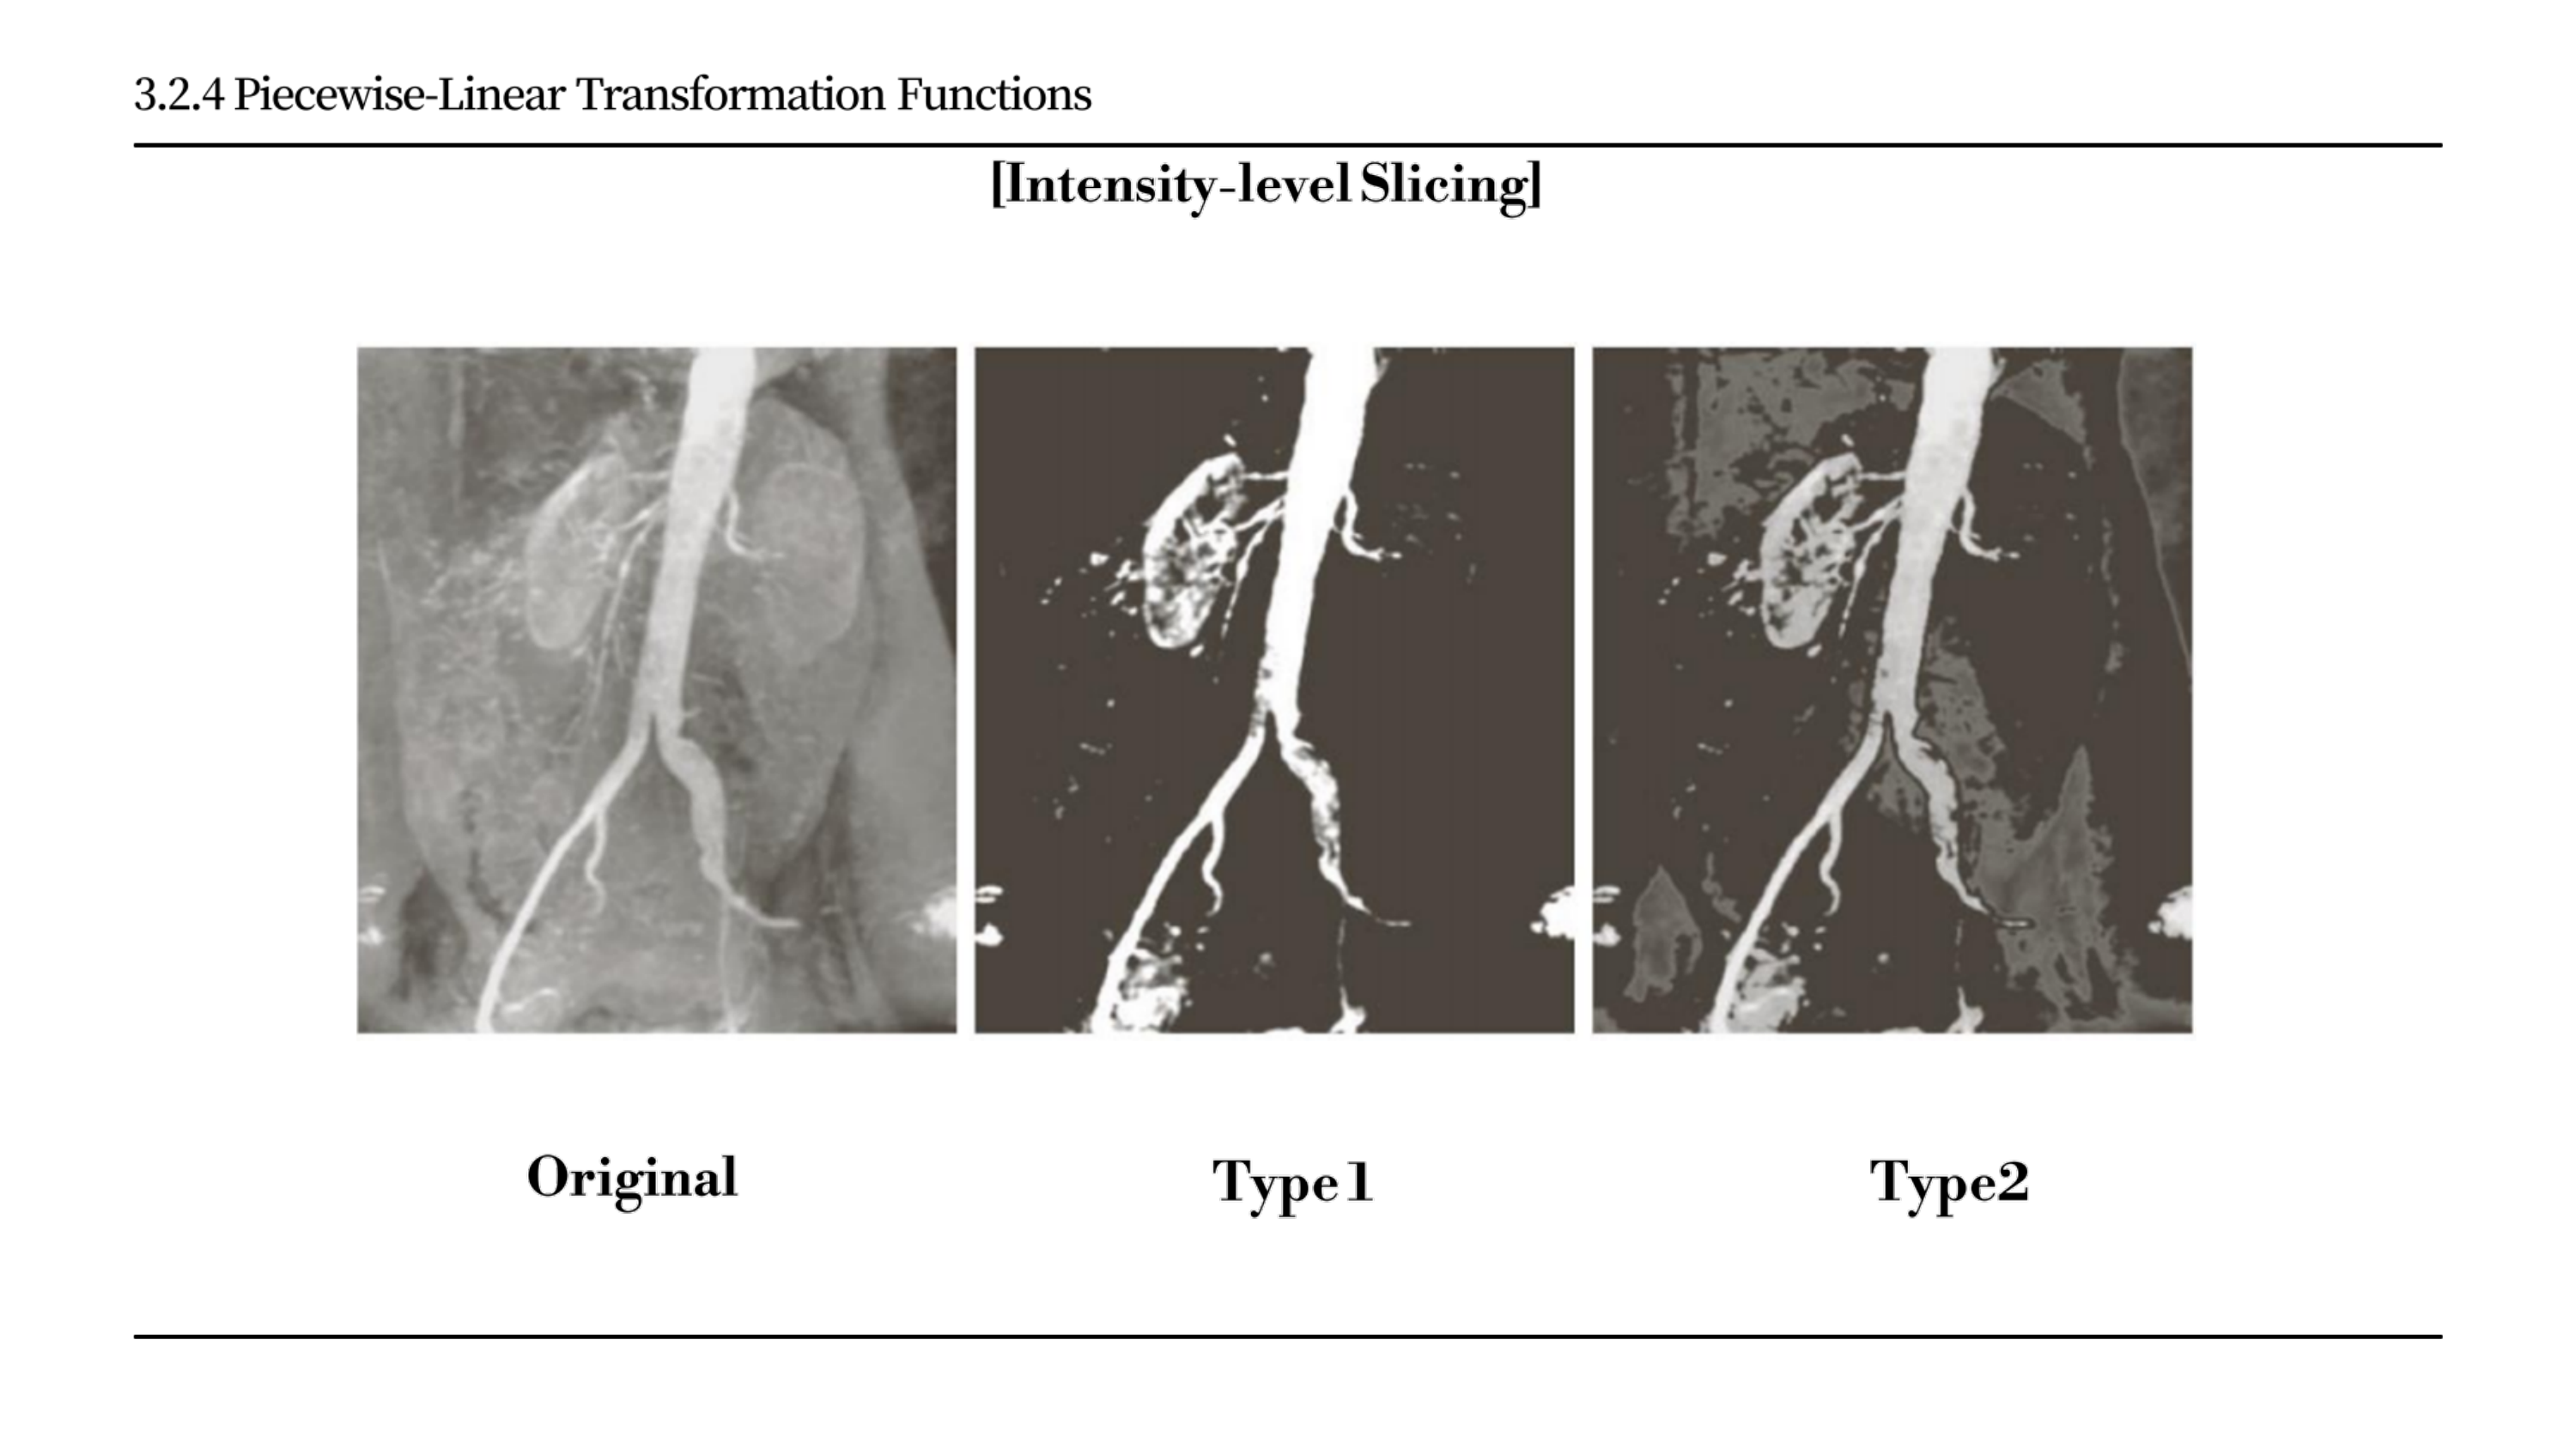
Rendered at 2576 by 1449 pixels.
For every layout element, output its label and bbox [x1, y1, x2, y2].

picture [118, 47, 1638, 309]
text_box [133, 1334, 2443, 1339]
picture [337, 1103, 912, 1313]
picture [973, 1116, 1568, 1309]
text_box [1643, 142, 2443, 148]
picture [1629, 1107, 2217, 1318]
text_box [356, 341, 2197, 1042]
